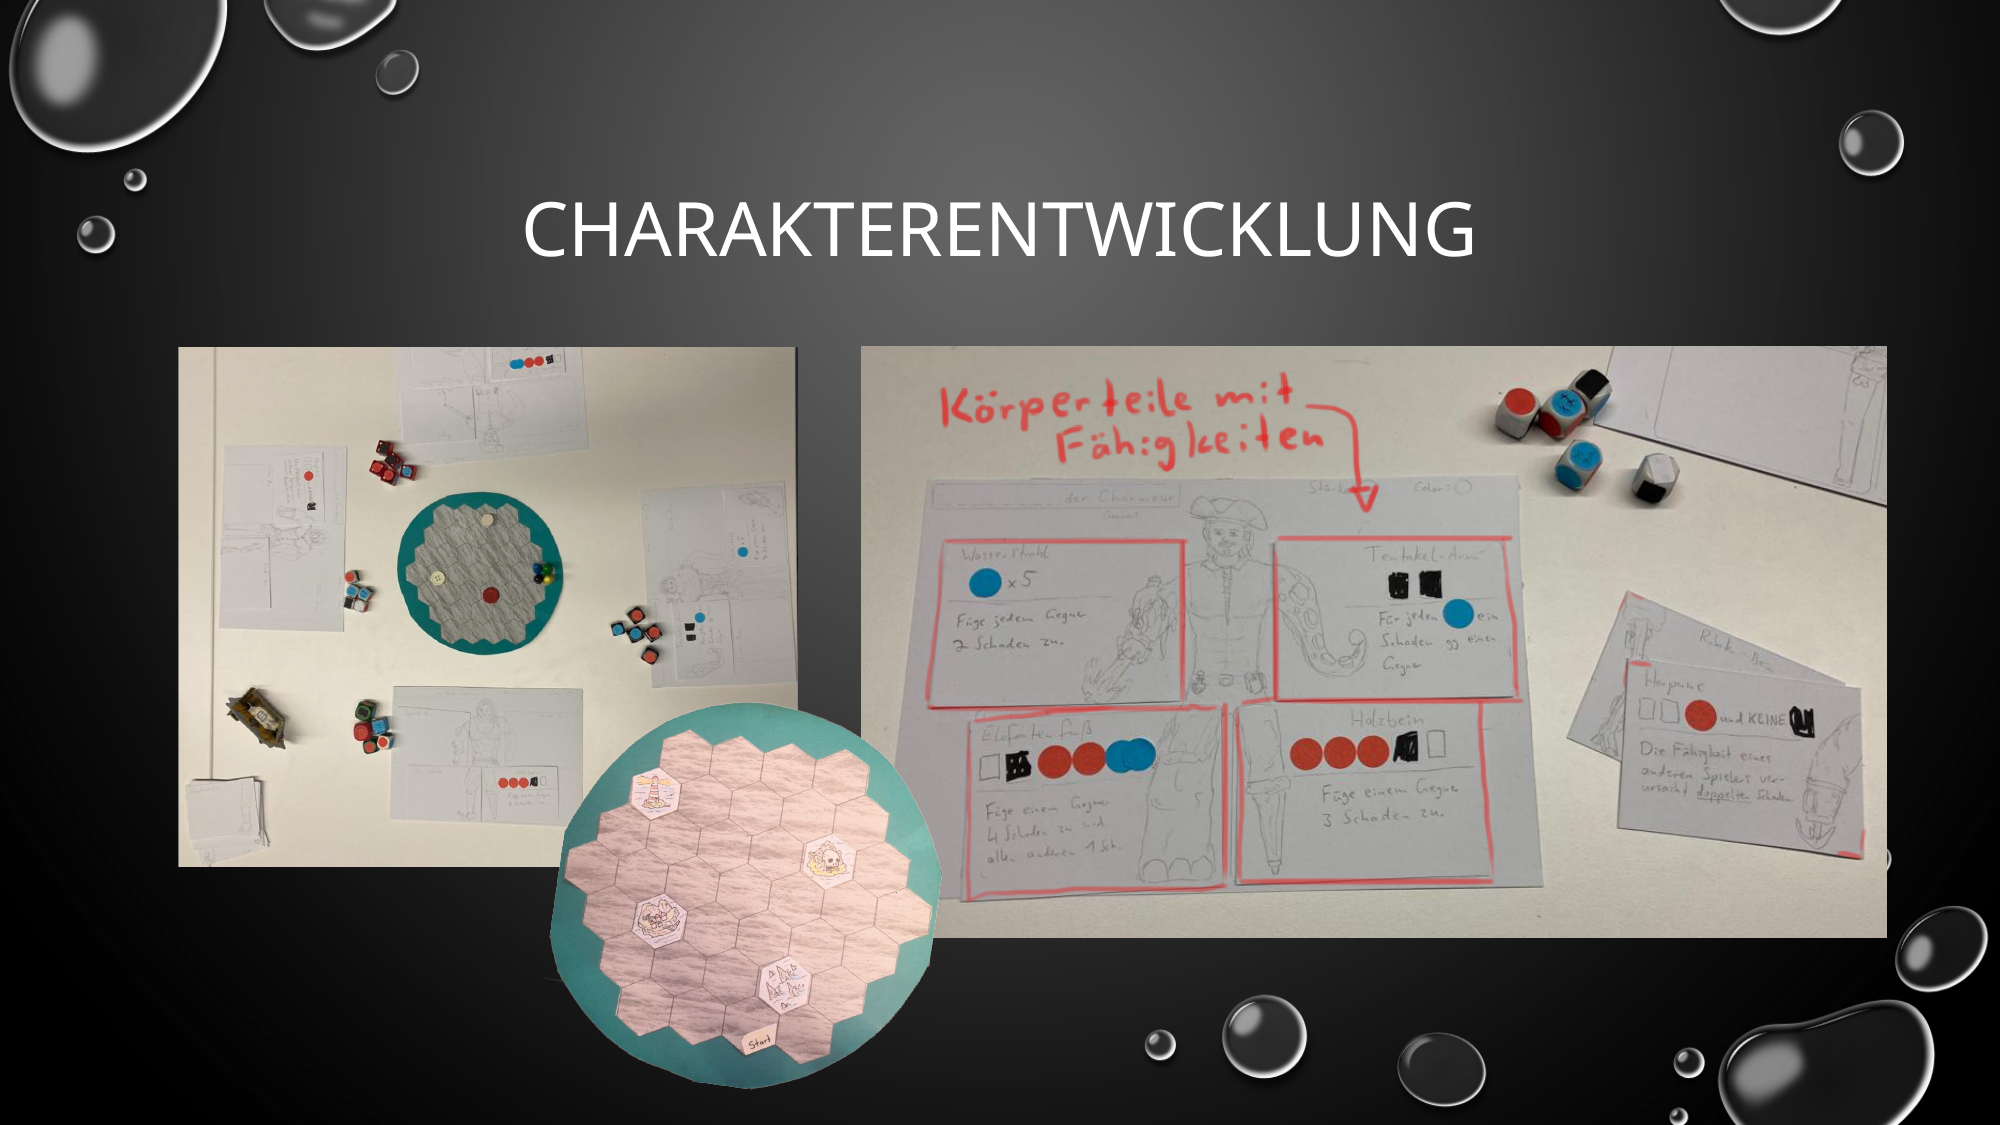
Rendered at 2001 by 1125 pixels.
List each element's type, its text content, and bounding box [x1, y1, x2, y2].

picture [0, 0, 2000, 1125]
title Charakterentwicklung [149, 101, 1851, 364]
